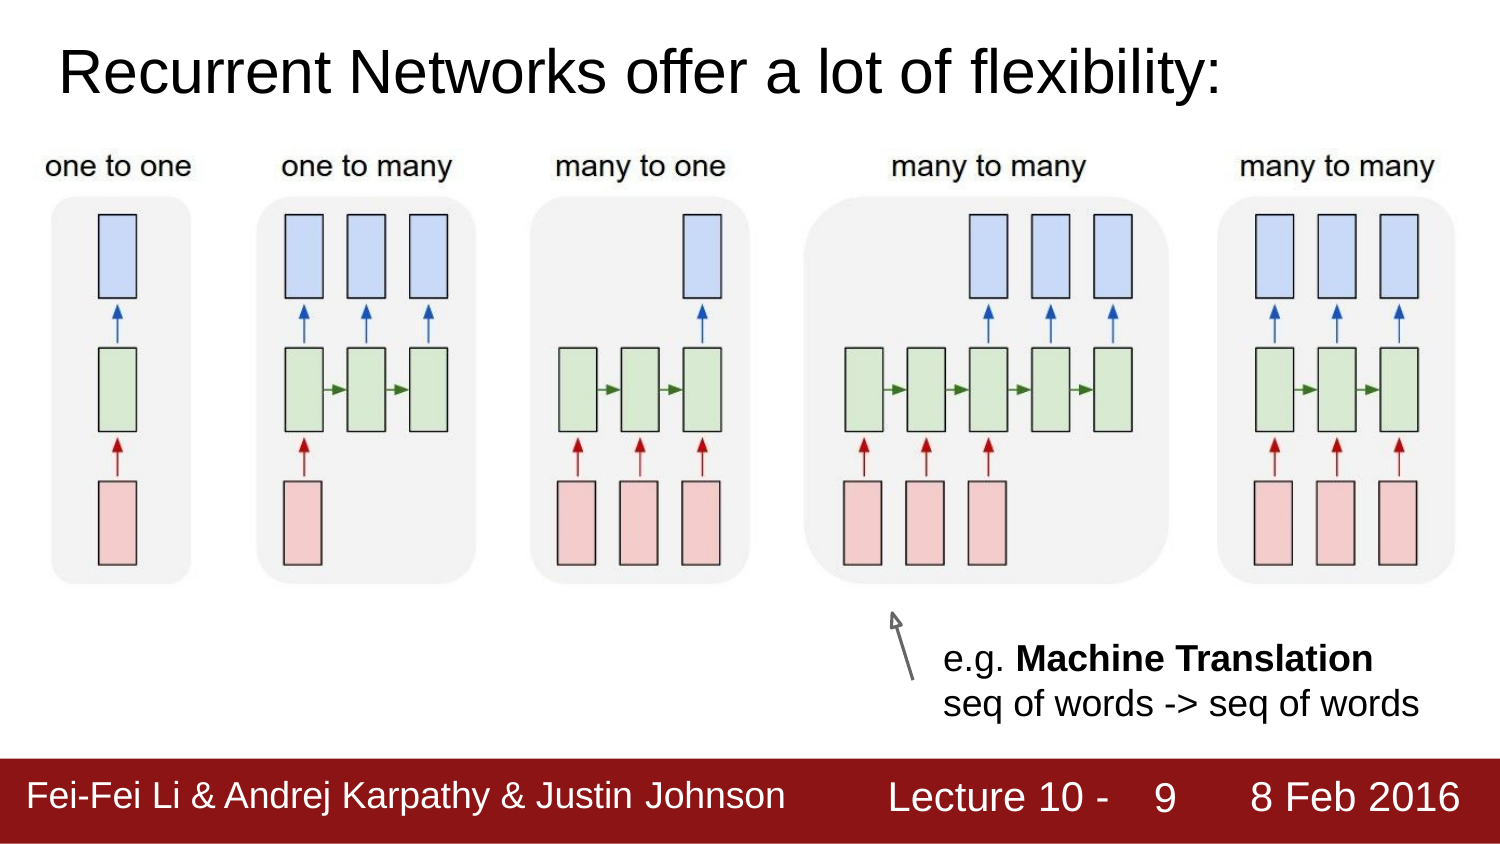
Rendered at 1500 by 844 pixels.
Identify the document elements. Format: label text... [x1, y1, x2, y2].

text_box [891, 612, 902, 628]
title Recurrent Networks offer a lot of flexibility: [22, 16, 1478, 172]
footer 8 Feb 2016 [1248, 775, 1464, 844]
text_box e.g. Machine Translation seq of words -> seq of words [941, 633, 1426, 724]
text_box [0, 758, 1500, 844]
slide_number Fei-Fei Li & Andrej Karpathy & Justin Johnson [23, 776, 795, 844]
text_box [32, 172, 1468, 596]
text_box 9 [1151, 777, 1180, 822]
text_box Lecture 10 - [885, 775, 1113, 820]
